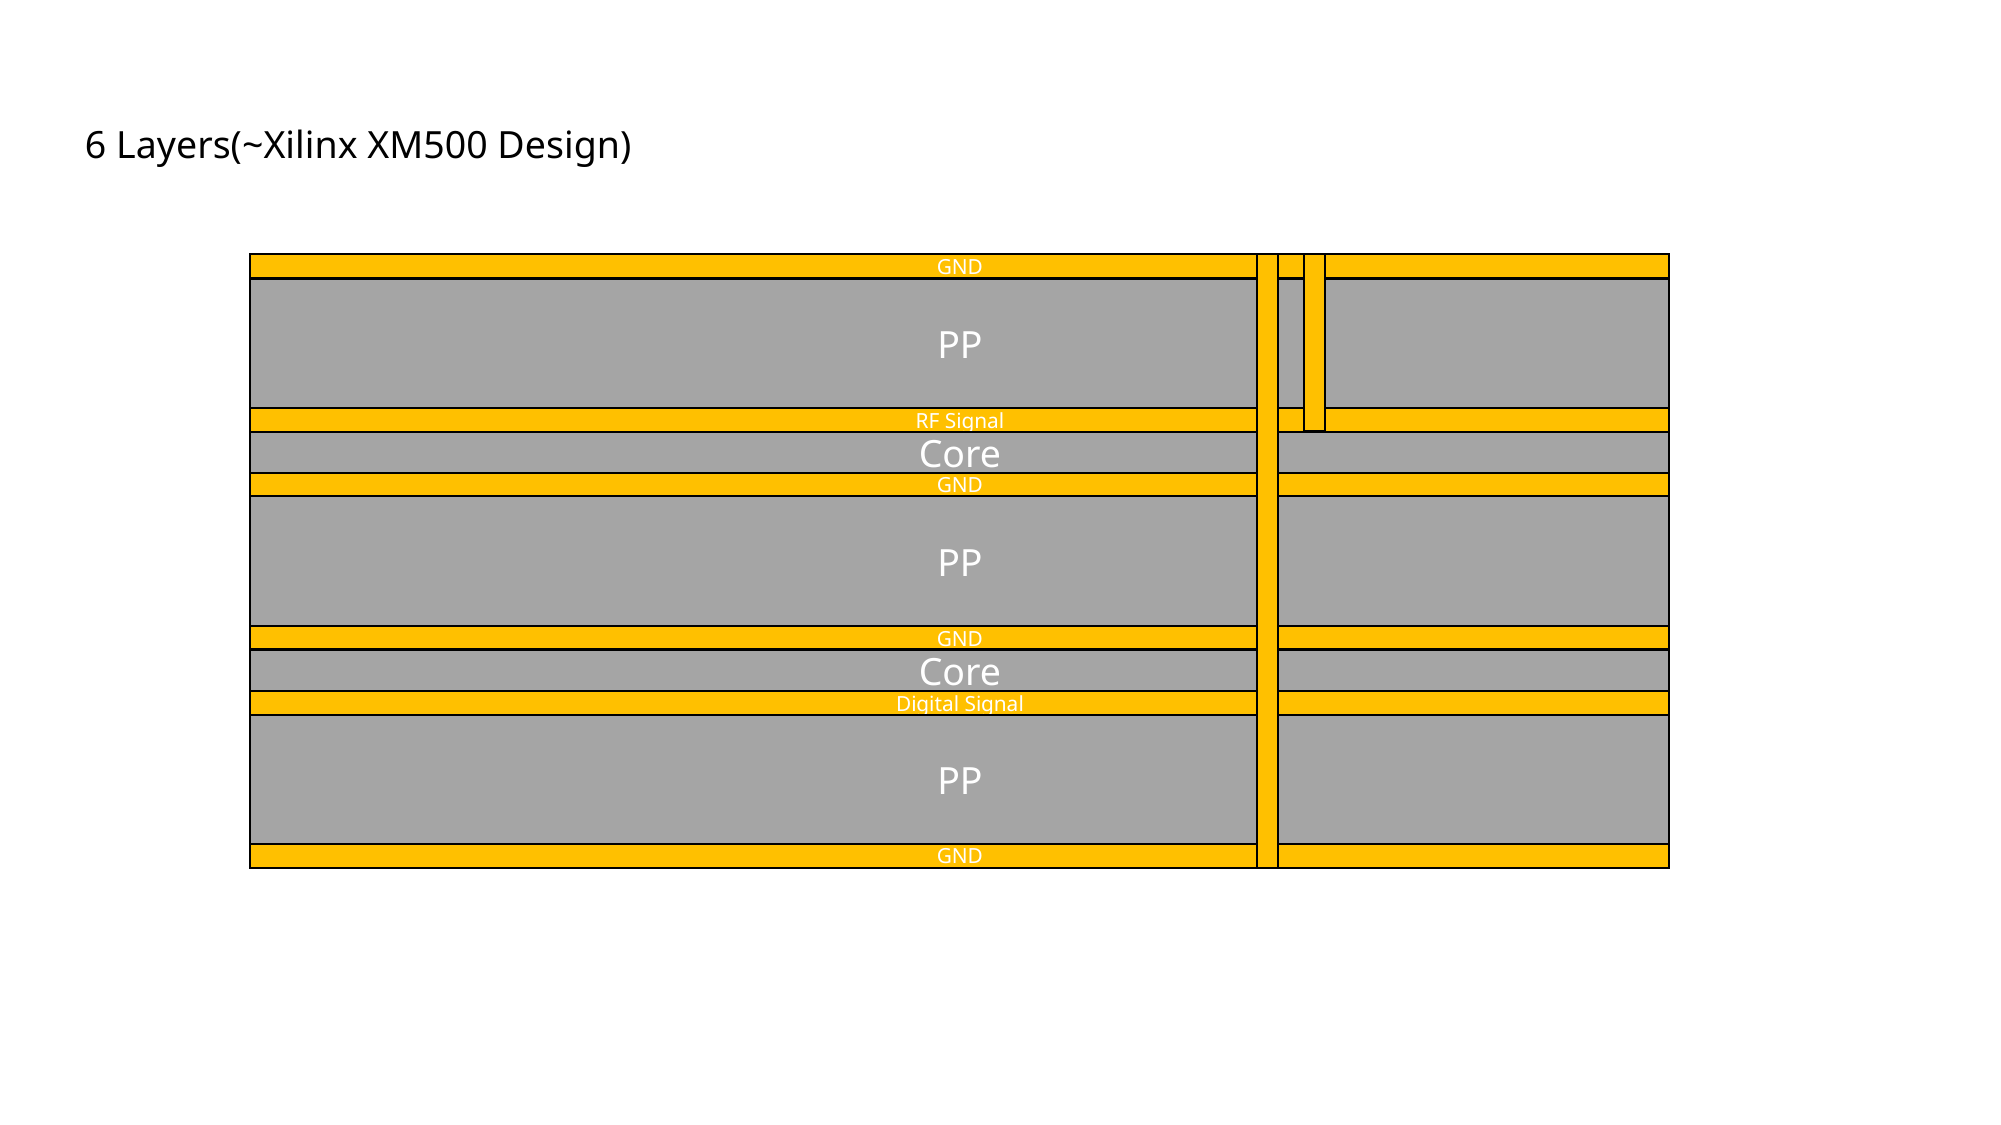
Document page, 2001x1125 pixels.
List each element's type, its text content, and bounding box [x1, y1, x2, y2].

text_box Core [1279, 431, 1670, 474]
text_box GND [1279, 253, 1303, 277]
text_box PP [1279, 277, 1303, 409]
text_box Digital Signal [1279, 692, 1670, 714]
text_box PP [249, 714, 1256, 845]
text_box GND [249, 253, 1256, 277]
text_box PP [1279, 495, 1670, 627]
text_box RF Signal [1326, 409, 1670, 431]
text_box [1303, 253, 1326, 432]
text_box Core [1279, 648, 1670, 692]
text_box Digital Signal [249, 692, 1256, 714]
text_box PP [249, 277, 1256, 409]
text_box GND [1279, 845, 1670, 869]
text_box RF Signal [249, 409, 1256, 431]
text_box GND [1279, 627, 1670, 648]
text_box GND [249, 627, 1256, 648]
text_box RF Signal [1279, 409, 1303, 431]
text_box [1256, 253, 1279, 869]
text_box Core [249, 431, 1256, 474]
text_box GND [1279, 474, 1670, 495]
text_box 6 Layers(~Xilinx XM500 Design) [70, 113, 647, 174]
text_box PP [249, 495, 1256, 627]
text_box PP [1279, 714, 1670, 845]
text_box GND [249, 845, 1256, 869]
text_box GND [1326, 253, 1670, 277]
text_box Core [249, 648, 1256, 692]
text_box PP [1326, 277, 1670, 409]
text_box GND [249, 474, 1256, 495]
